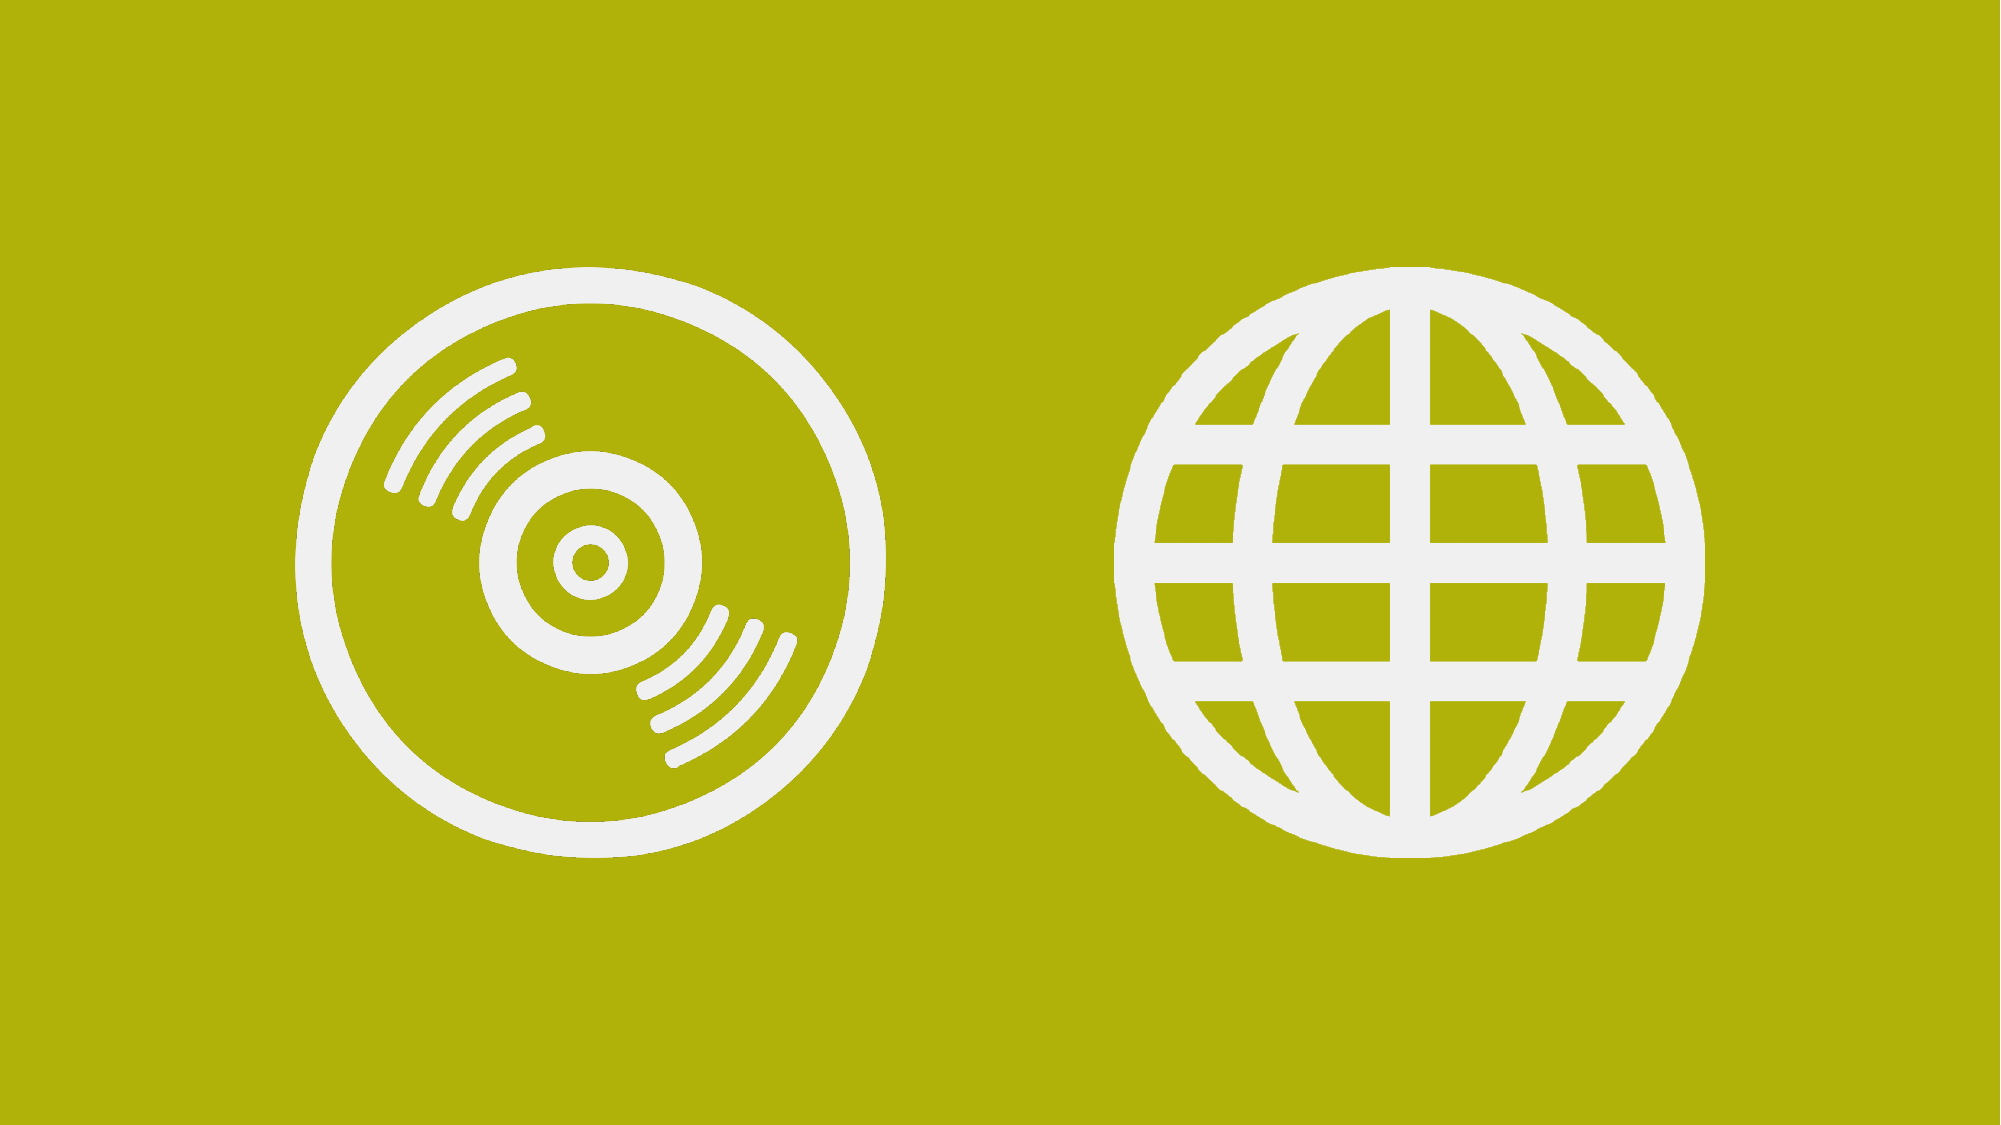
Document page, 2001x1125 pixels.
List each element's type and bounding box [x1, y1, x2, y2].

picture [1114, 267, 1705, 858]
picture [295, 267, 886, 858]
